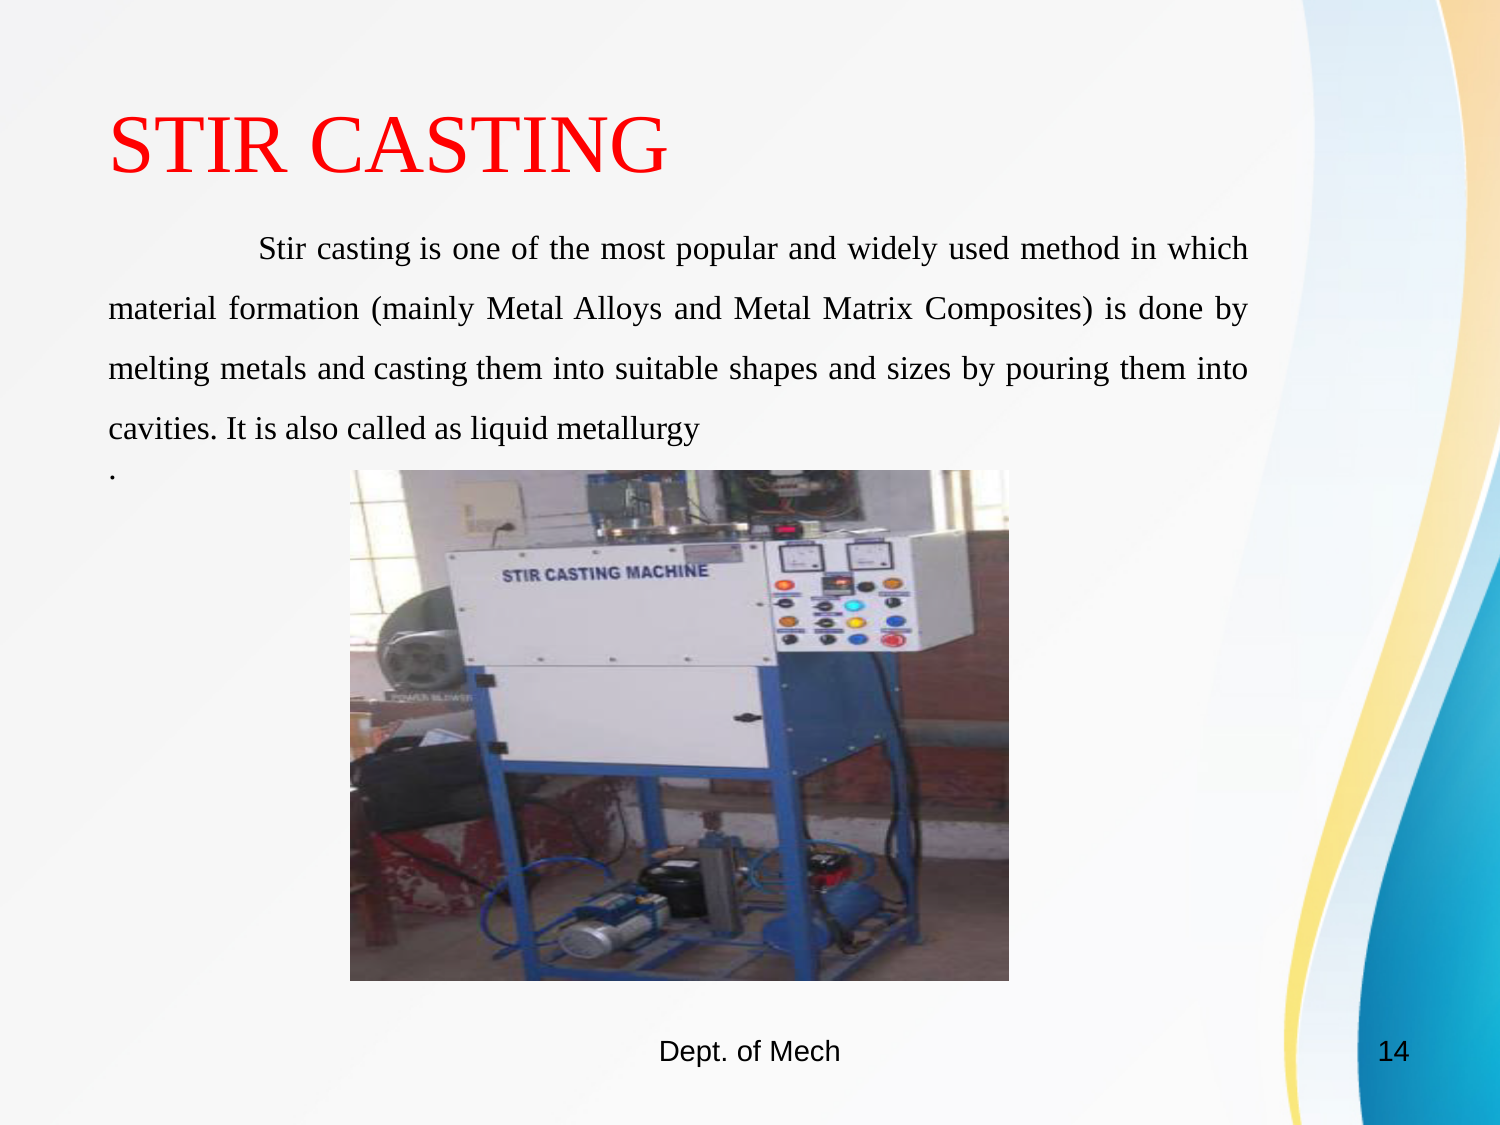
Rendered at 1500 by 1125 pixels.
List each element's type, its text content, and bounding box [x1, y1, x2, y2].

text_box STIR CASTING [93, 82, 857, 197]
picture [0, 0, 1500, 1125]
slide_number 14 [1074, 1024, 1425, 1103]
text_box Stir casting is one of the most popular and widely used method in which material formation (mainly Metal Alloys and Metal Matrix Composites) is done by melting metals and casting them into suitable shapes and sizes by pouring them into cavities. It is also called as liquid metallurgy . [93, 199, 1266, 494]
footer Dept. of Mech [512, 1024, 988, 1103]
